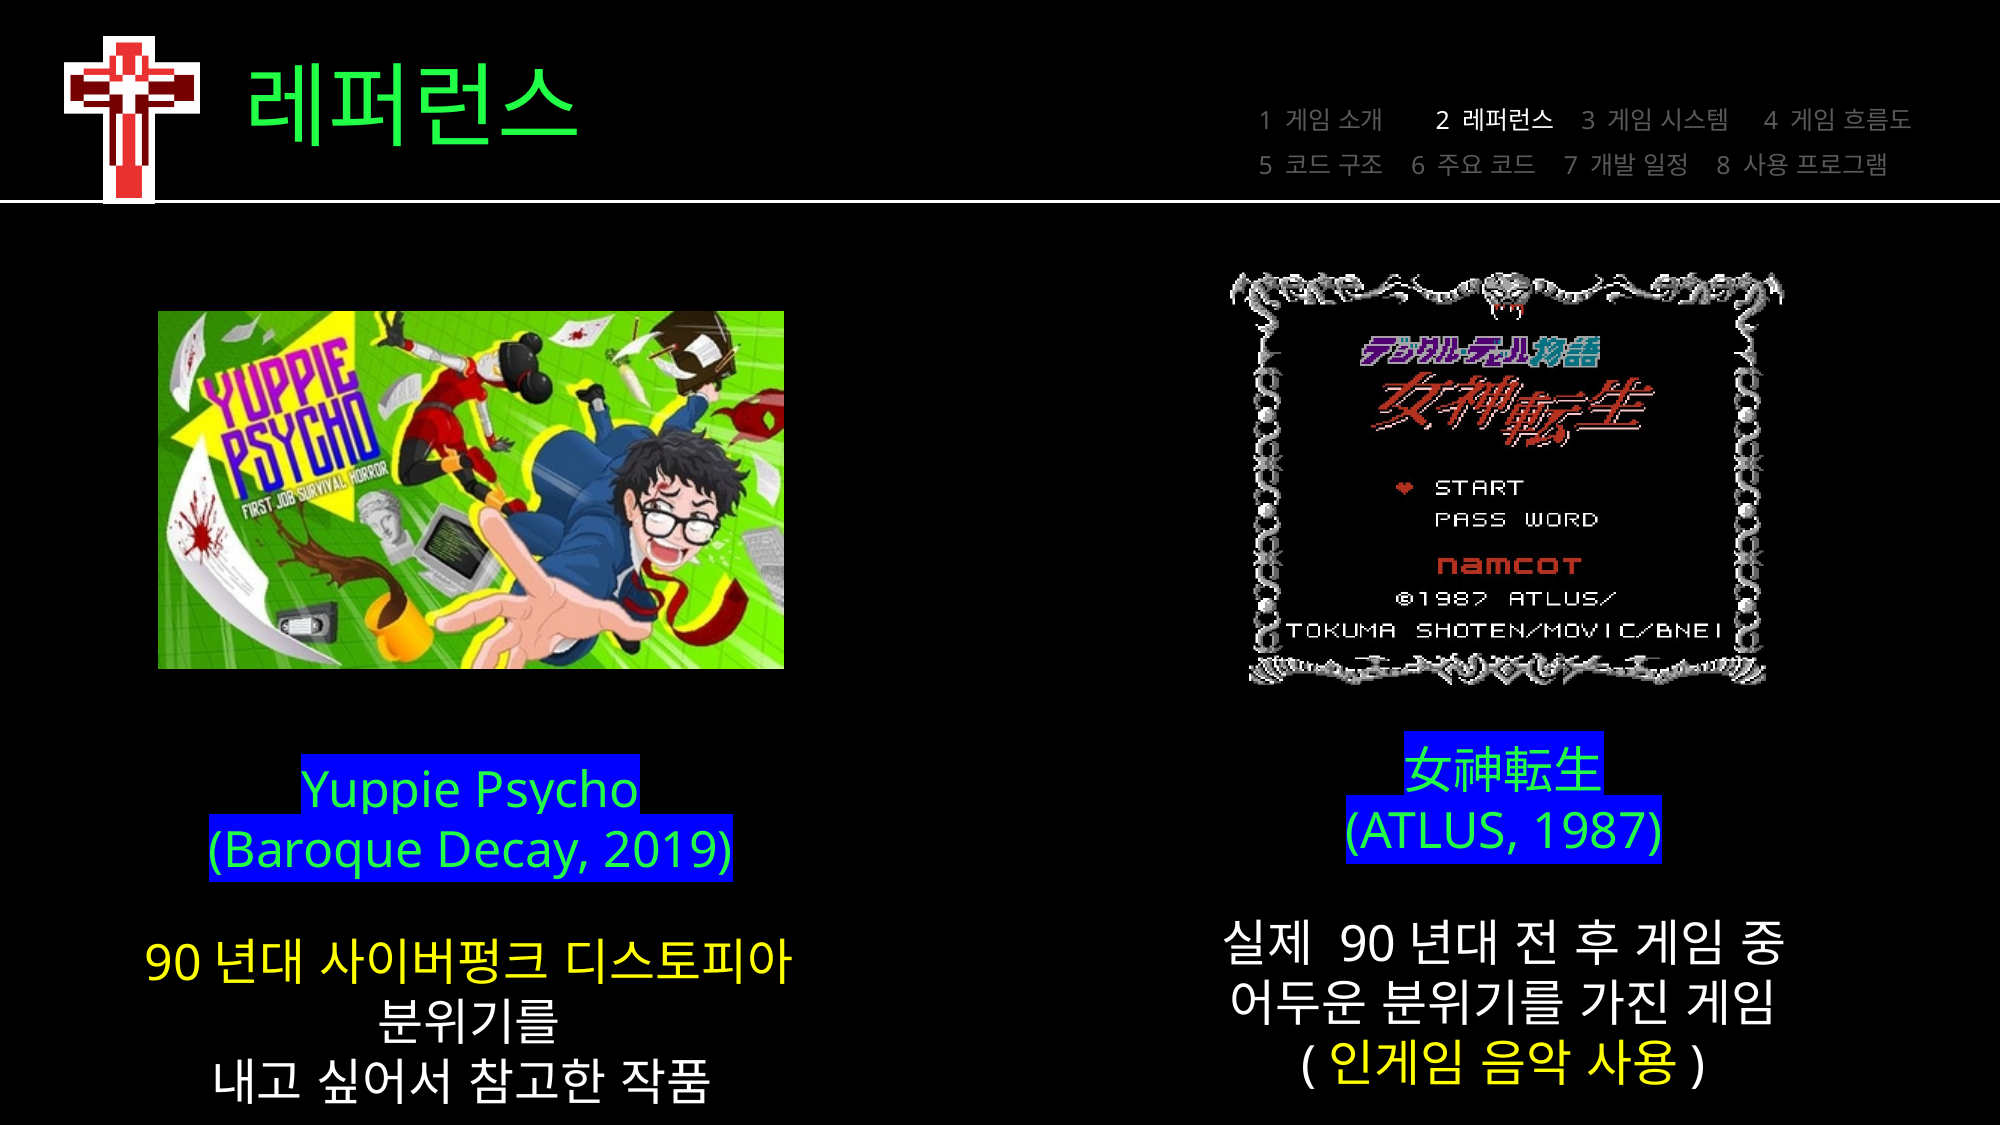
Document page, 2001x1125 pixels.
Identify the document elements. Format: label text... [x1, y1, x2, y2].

text_box 1 게임 소개 2 레퍼런스 3 게임 시스템 4 게임 흐름도 5 코드 구조 6 주요 코드 7 개발 일정 8 사용 프로그램 [1243, 82, 2000, 187]
text_box Yuppie Psycho (Baroque Decay, 2019) [176, 750, 765, 885]
text_box 레퍼런스 [229, 40, 667, 166]
picture [157, 310, 784, 670]
text_box 90년대 사이버펑크 디스토피아 분위기를 내고 싶어서 참고한 작품 [64, 923, 874, 1118]
picture [64, 35, 201, 201]
text_box 女神転生 (ATLUS, 1987) [1302, 731, 1706, 867]
text_box 실제 90년대 전 후 게임 중 어두운 분위기를 가진 게임 (인게임 음악 사용) [1099, 903, 1909, 1099]
text_box [0, 203, 2000, 1125]
slide_number 4 [1539, 1042, 1990, 1103]
text_box [0, 0, 2000, 200]
picture [1216, 256, 1792, 702]
